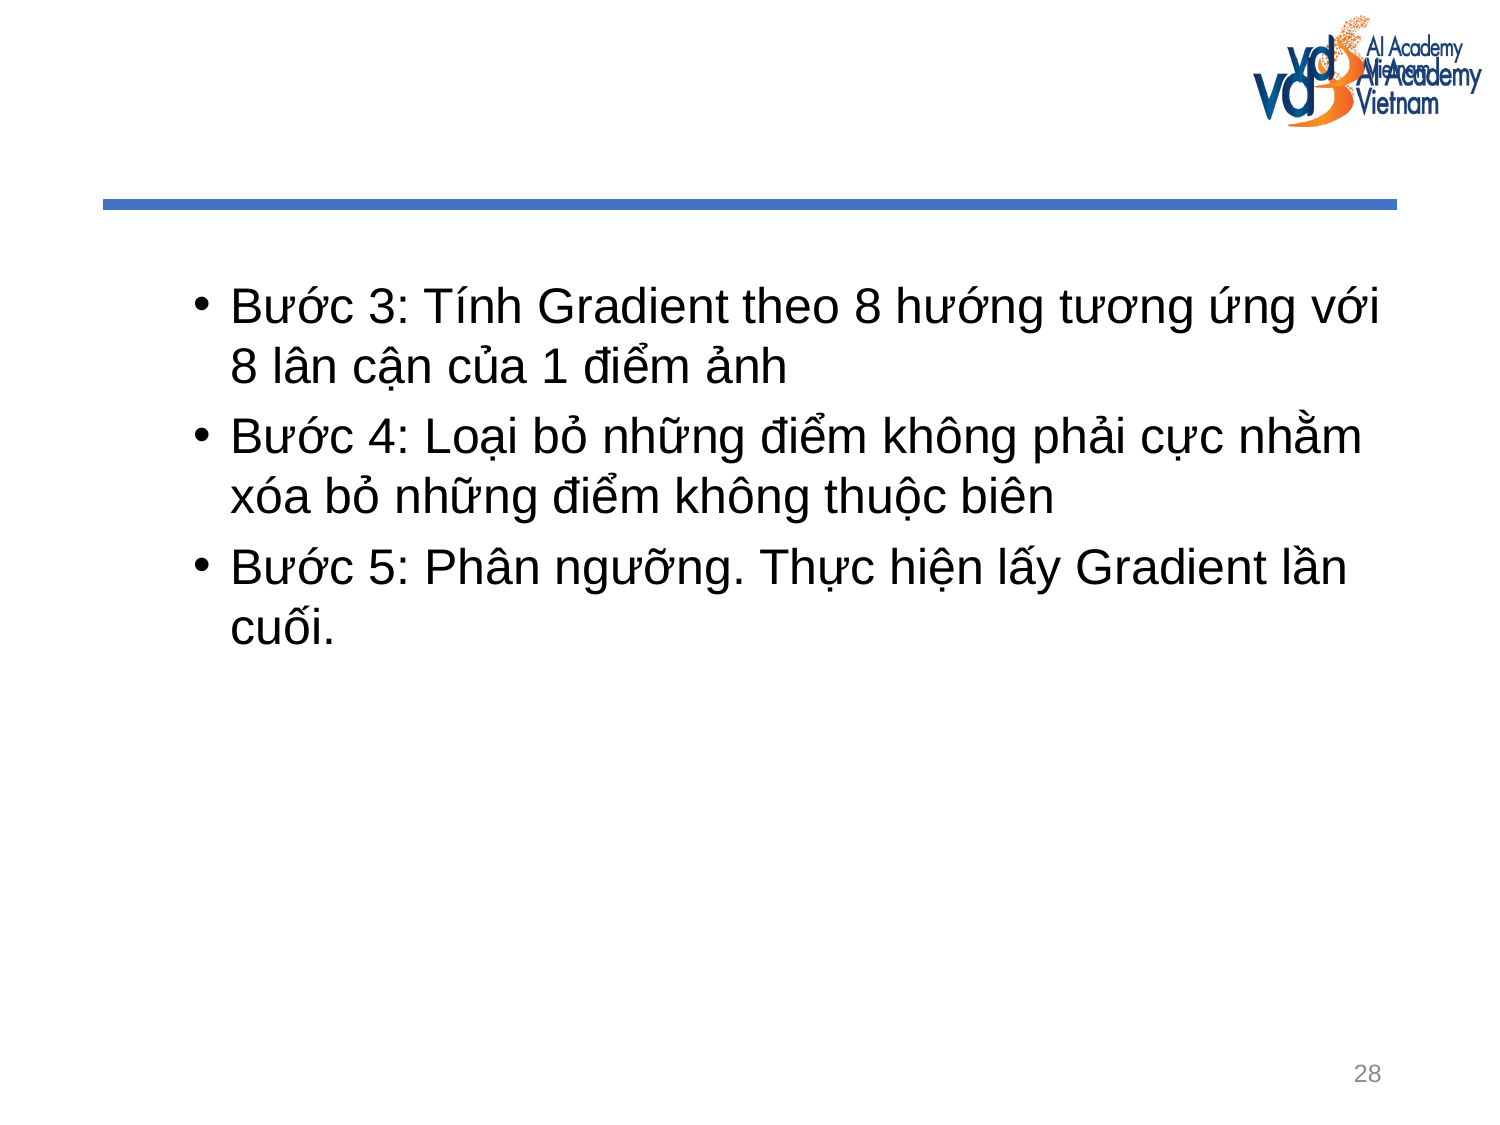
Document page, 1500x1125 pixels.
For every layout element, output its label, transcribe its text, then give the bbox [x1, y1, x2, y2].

slide_number 28 [1059, 1042, 1397, 1103]
list Bước 3: Tính Gradient theo 8 hướng tương ứng với 8 lân cận của 1 điểm ảnh Bước 4: Loại bỏ những điểm không phải cực nhằm xóa bỏ những điểm không thuộc biên Bước 5: Phân ngưỡng. Thực hiện lấy Gradient lần cuối. [103, 265, 1397, 1014]
picture [1253, 15, 1482, 127]
